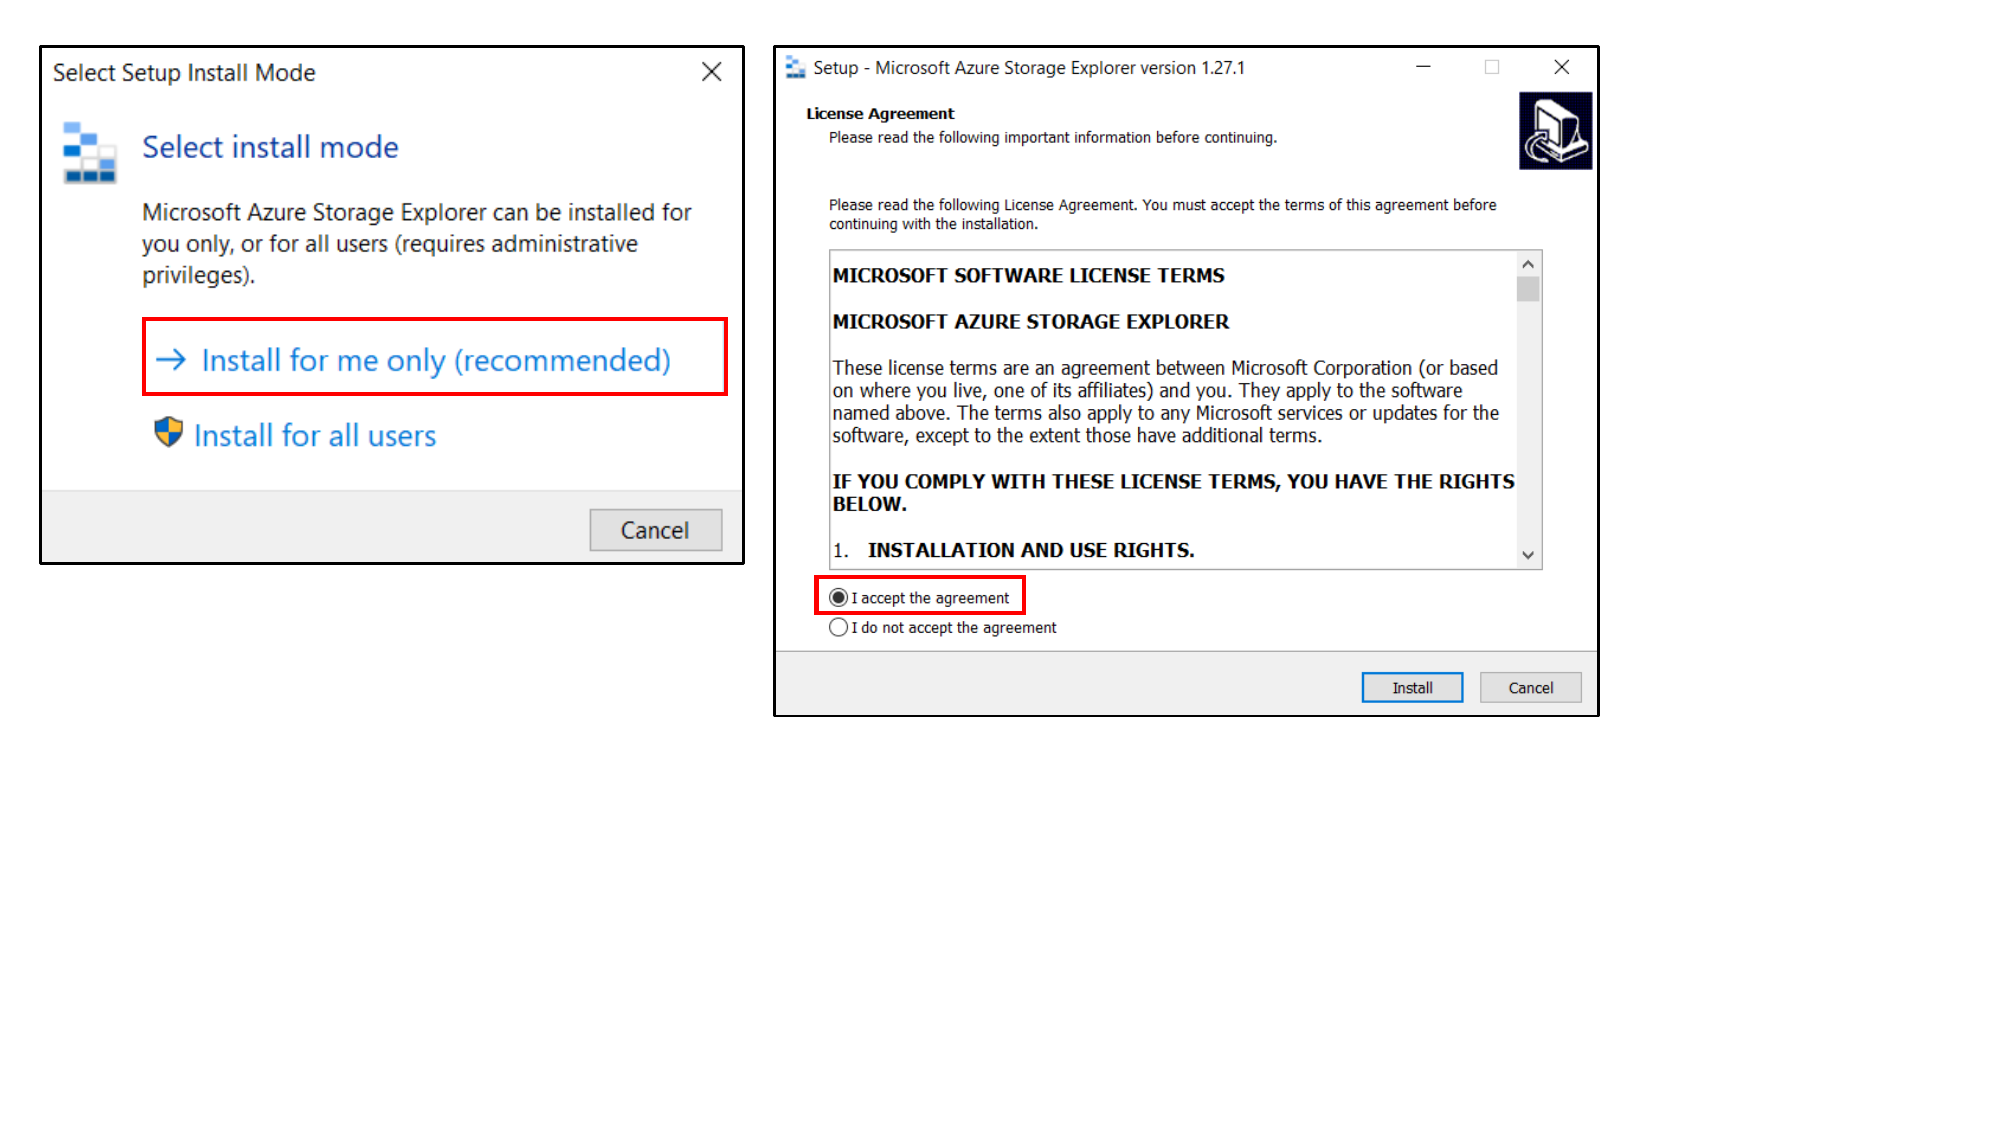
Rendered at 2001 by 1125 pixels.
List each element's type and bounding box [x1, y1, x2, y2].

picture [41, 47, 743, 563]
picture [775, 47, 1598, 715]
